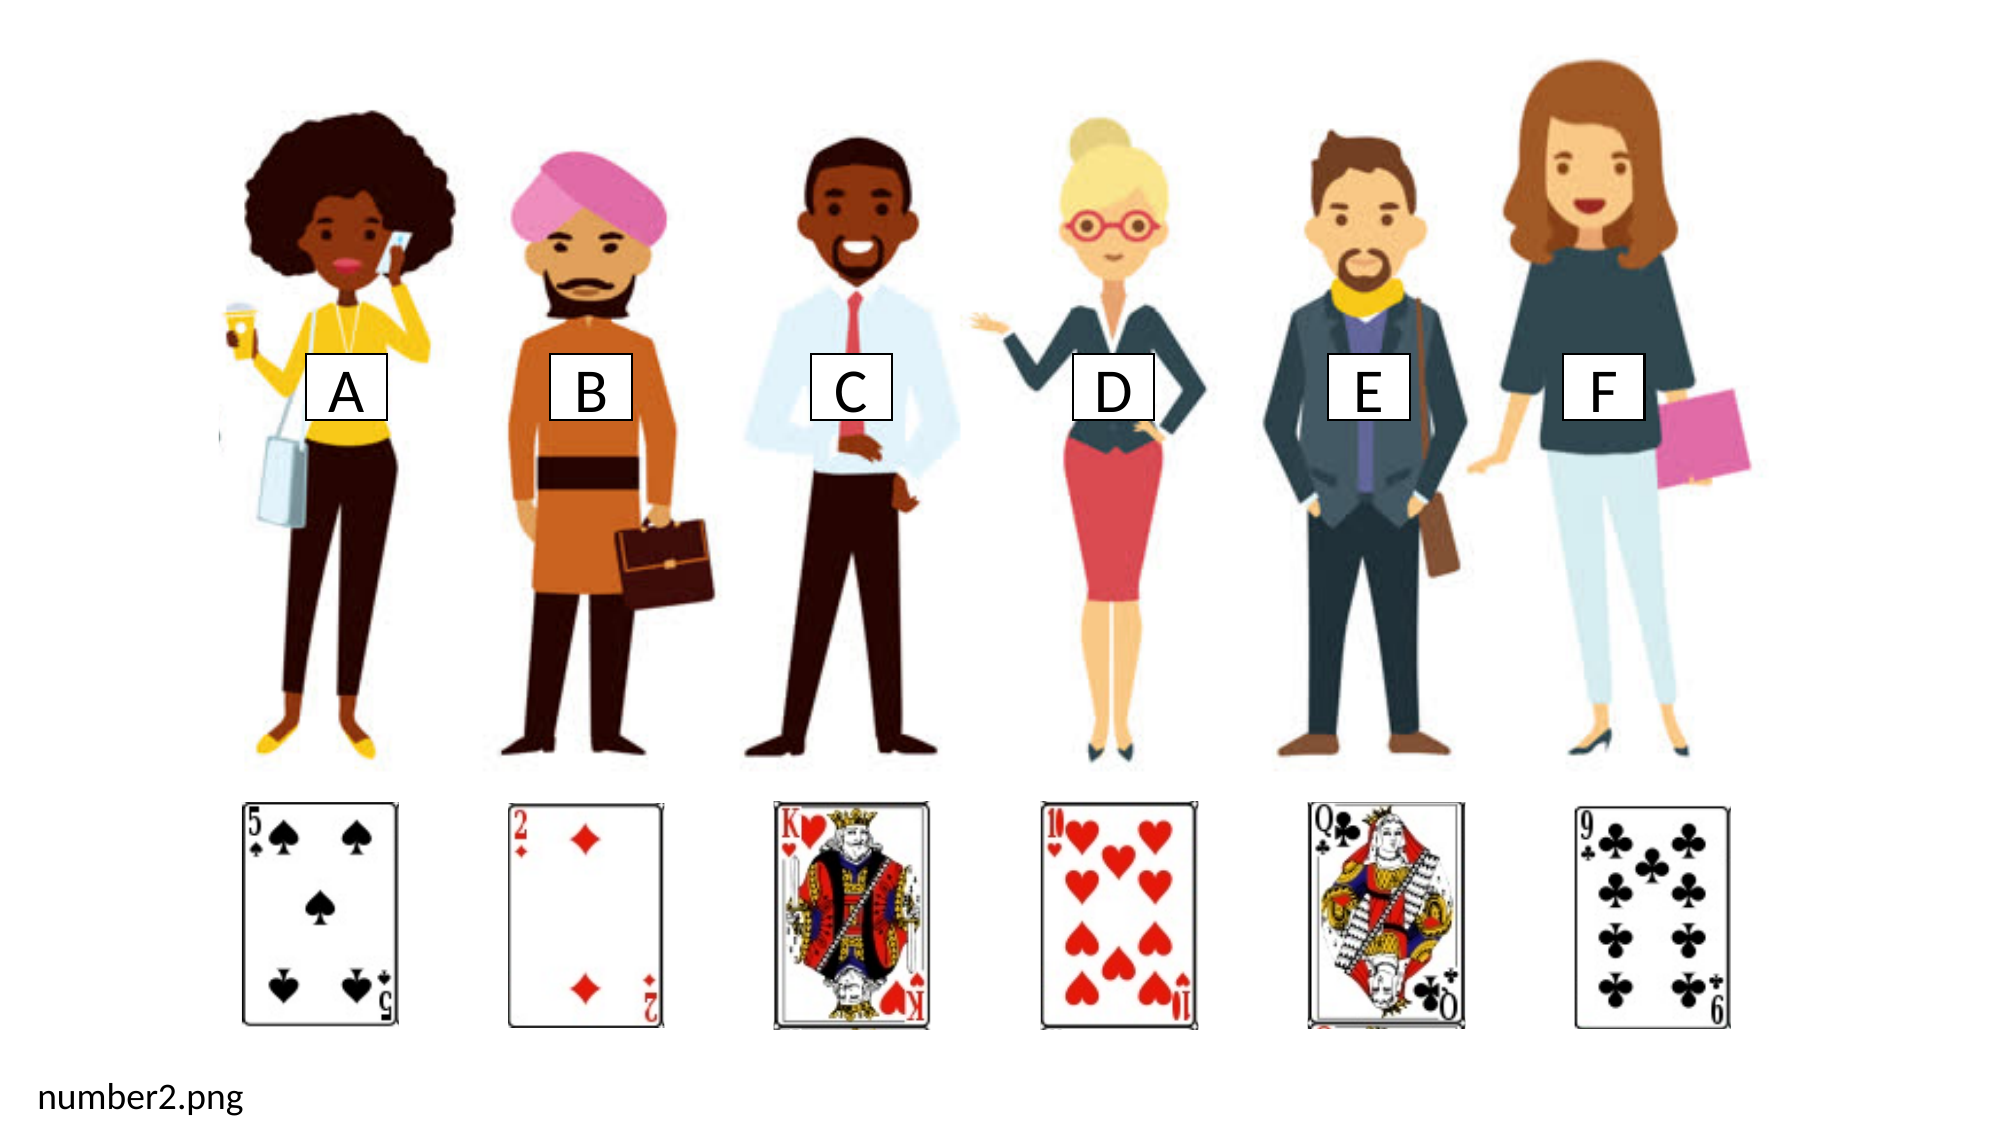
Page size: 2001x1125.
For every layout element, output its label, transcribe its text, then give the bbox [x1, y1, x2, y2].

text_box number2.png [22, 1064, 288, 1125]
picture [1040, 801, 1199, 1030]
picture [1574, 802, 1731, 1029]
picture [773, 801, 932, 1030]
picture [241, 802, 399, 1029]
picture [1307, 802, 1466, 1029]
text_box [218, 48, 1814, 804]
picture [508, 803, 665, 1029]
